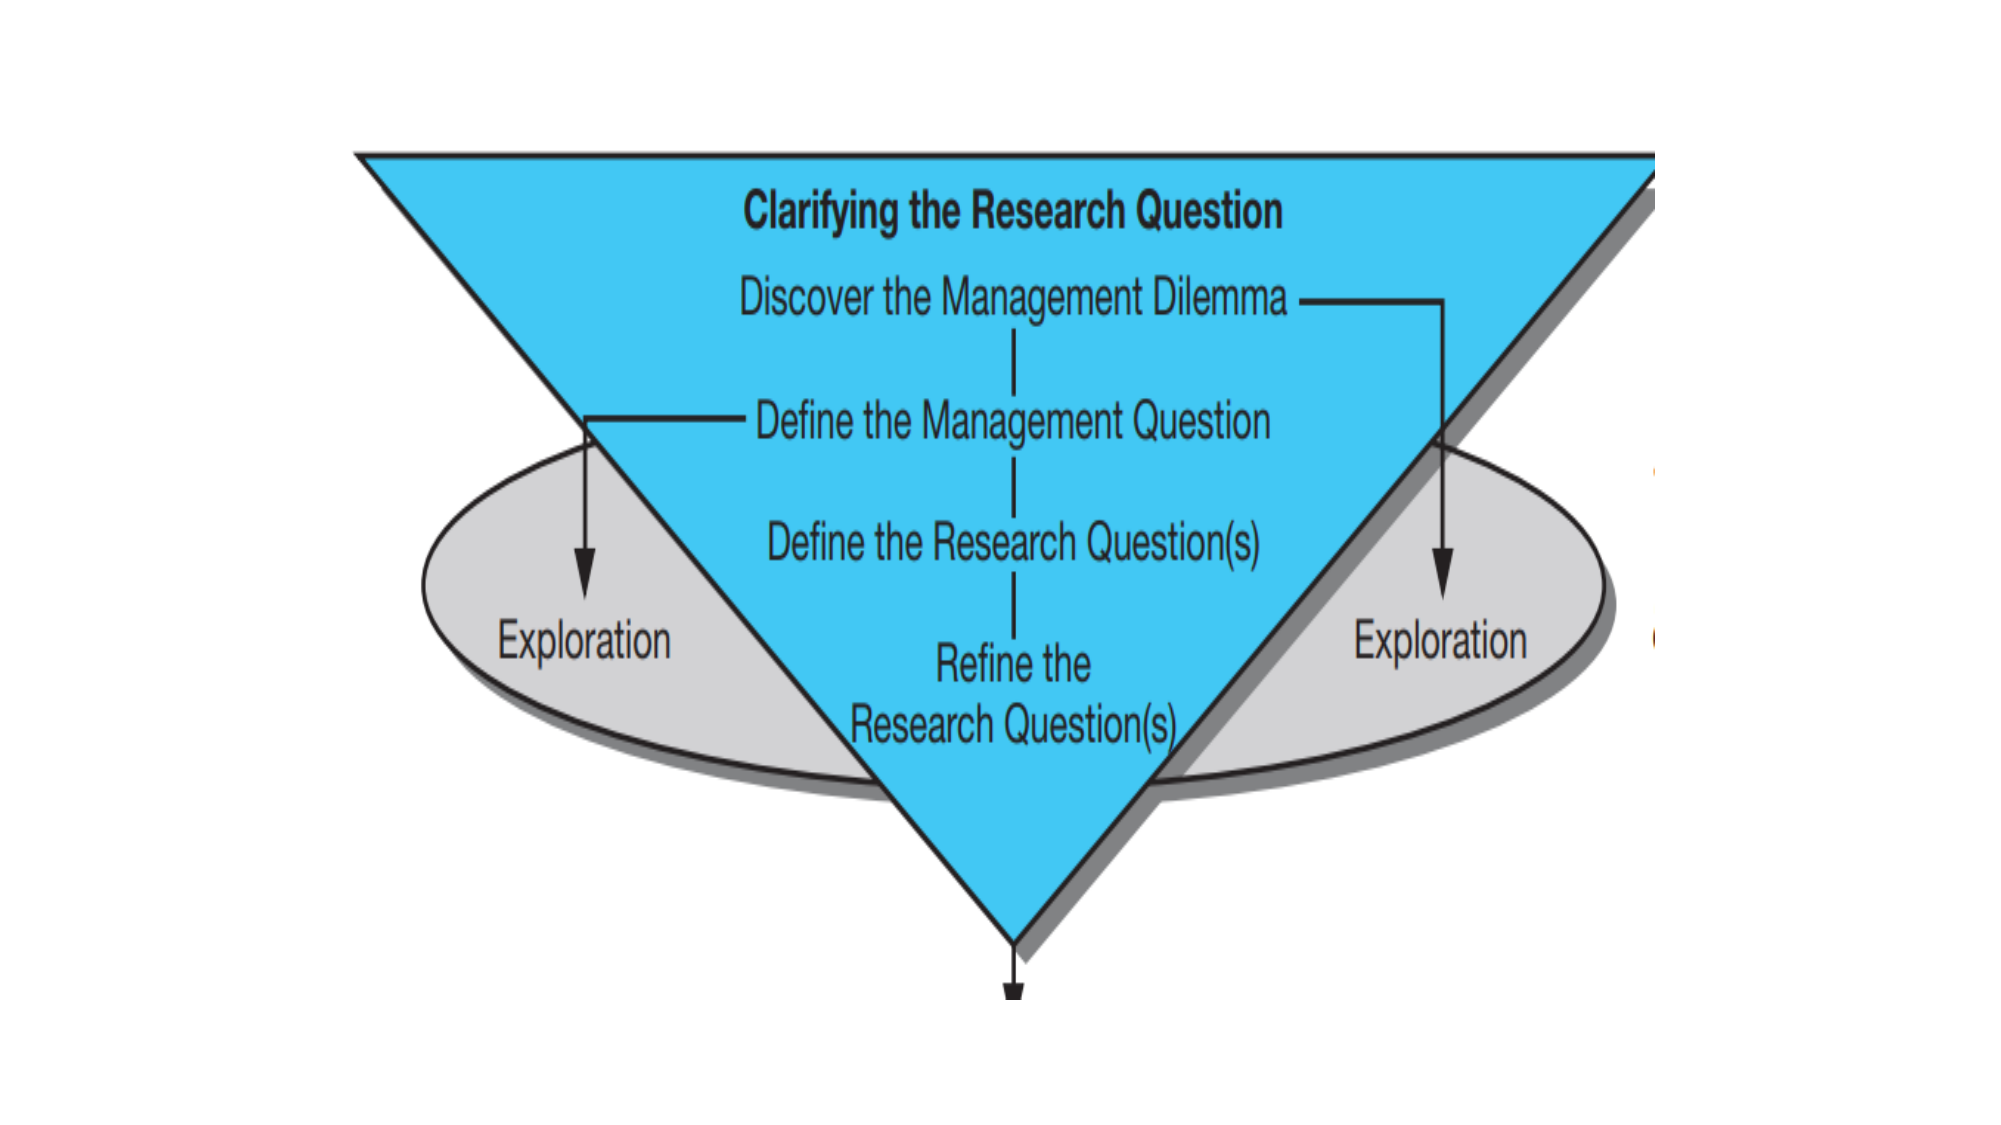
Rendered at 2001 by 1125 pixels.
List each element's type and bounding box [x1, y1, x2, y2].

picture [324, 112, 1655, 1000]
